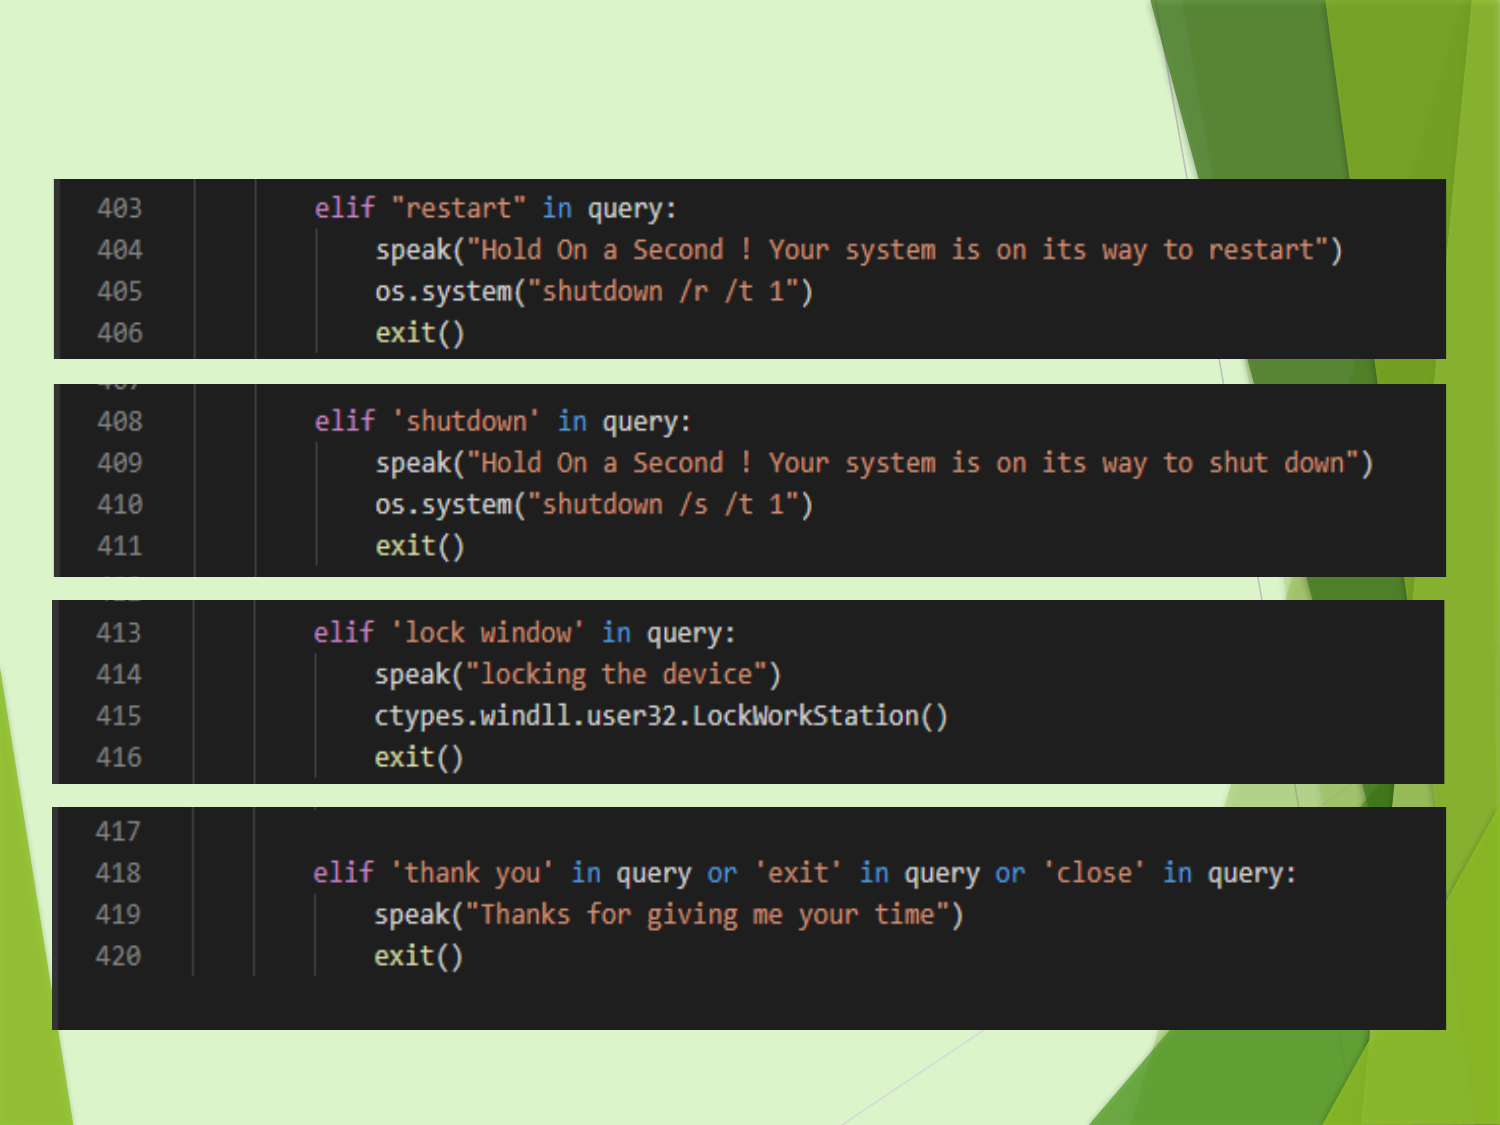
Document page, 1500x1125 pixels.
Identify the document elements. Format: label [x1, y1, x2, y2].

picture [53, 383, 1447, 577]
picture [53, 178, 1447, 359]
picture [51, 600, 1445, 785]
picture [51, 807, 1447, 1030]
